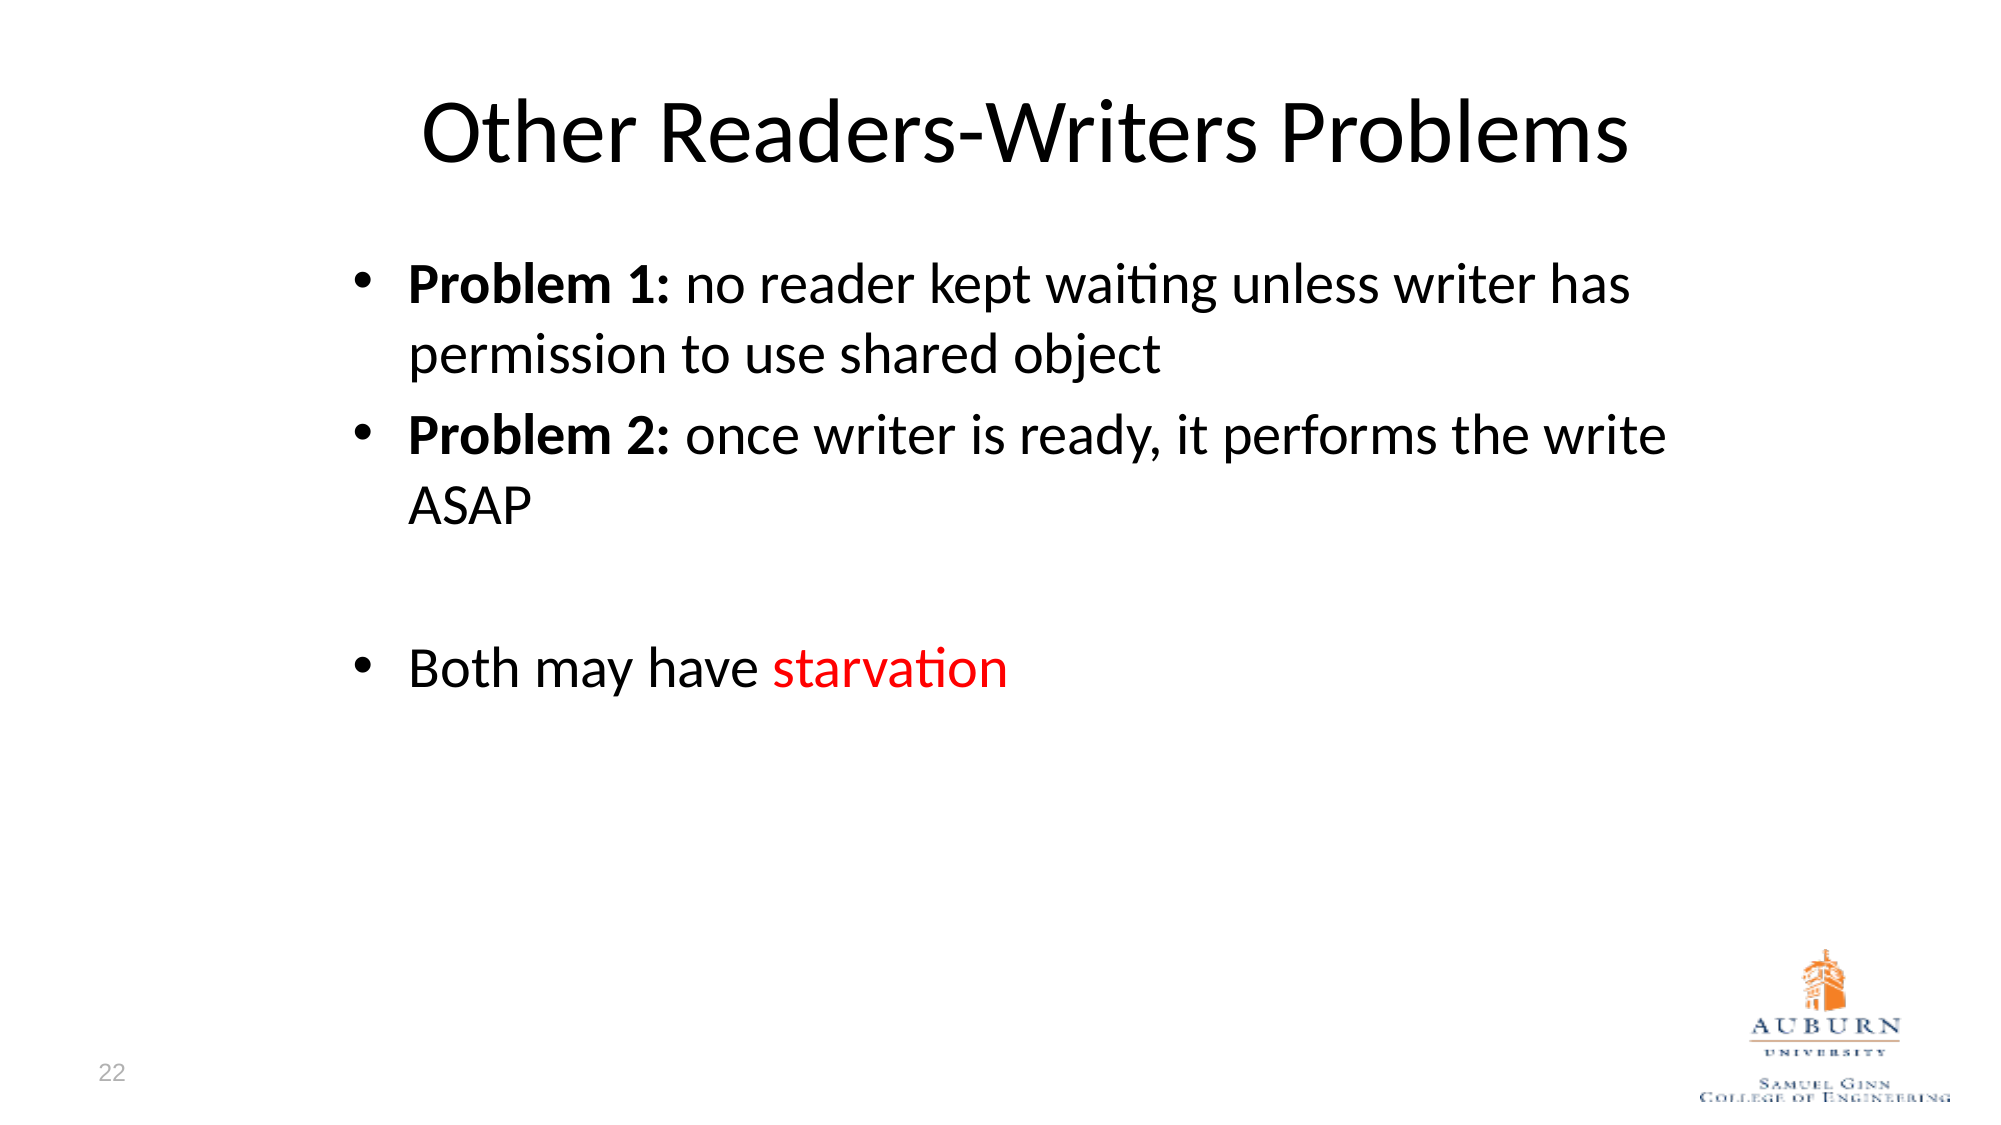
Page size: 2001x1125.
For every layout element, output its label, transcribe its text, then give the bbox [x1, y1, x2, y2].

list Problem 1: no reader kept waiting unless writer has permission to use shared object Problem 2: once writer is ready, it performs the write ASAP Both may have starvation [337, 237, 1700, 912]
picture [1700, 949, 1950, 1102]
title Other Readers-Writers Problems [362, 62, 1691, 189]
slide_number 22 [83, 1041, 550, 1102]
